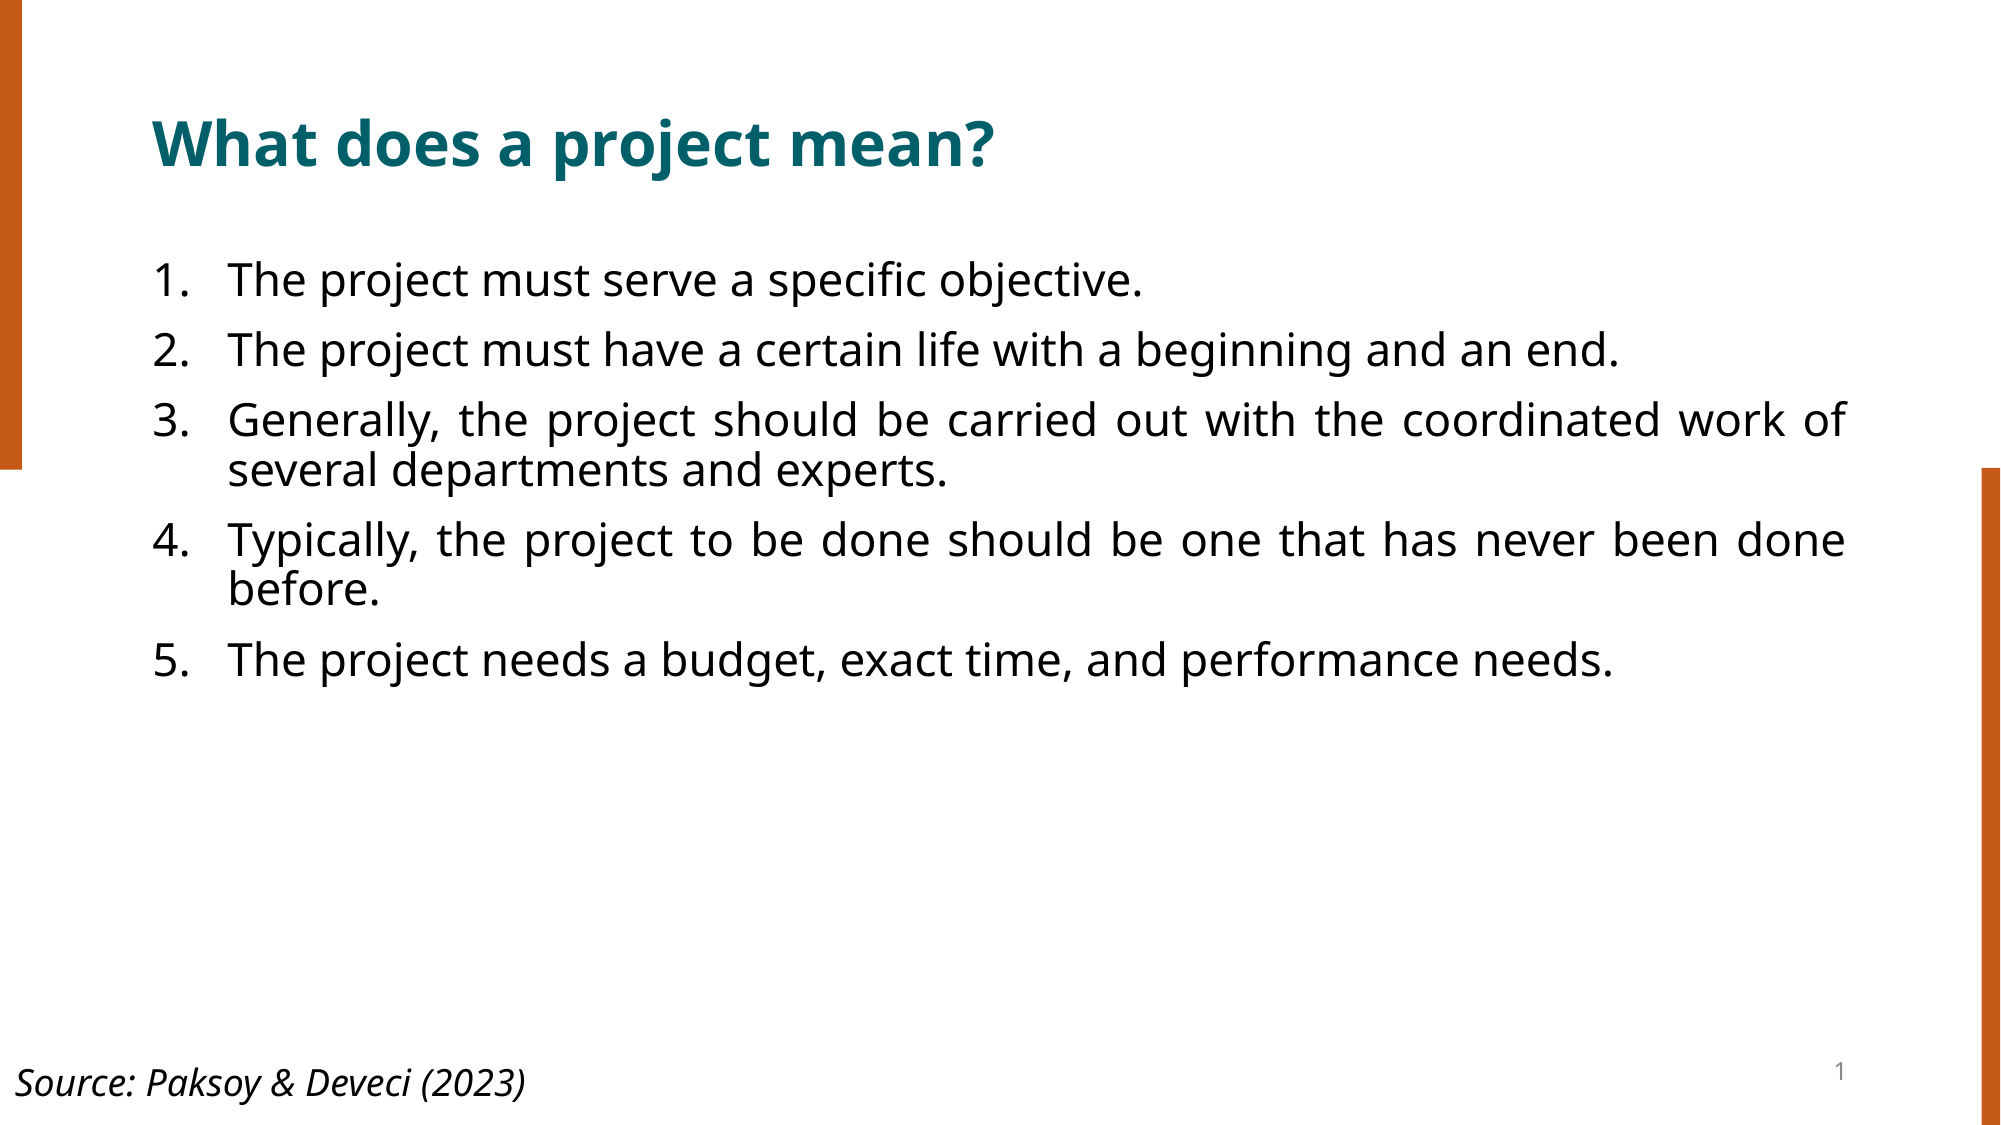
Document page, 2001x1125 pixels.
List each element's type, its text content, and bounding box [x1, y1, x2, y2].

list The project must serve a specific objective. The project must have a certain life with a beginning and an end. Generally, the project should be carried out with the coordinated work of several departments and experts. Typically, the project to be done should be one that has never been done before. The project needs a budget, exact time, and performance needs. [137, 249, 1863, 1043]
text_box Source: Paksoy & Deveci (2023) [0, 1051, 572, 1112]
title What does a project mean? [137, 59, 1863, 233]
slide_number 1 [1412, 1042, 1863, 1103]
